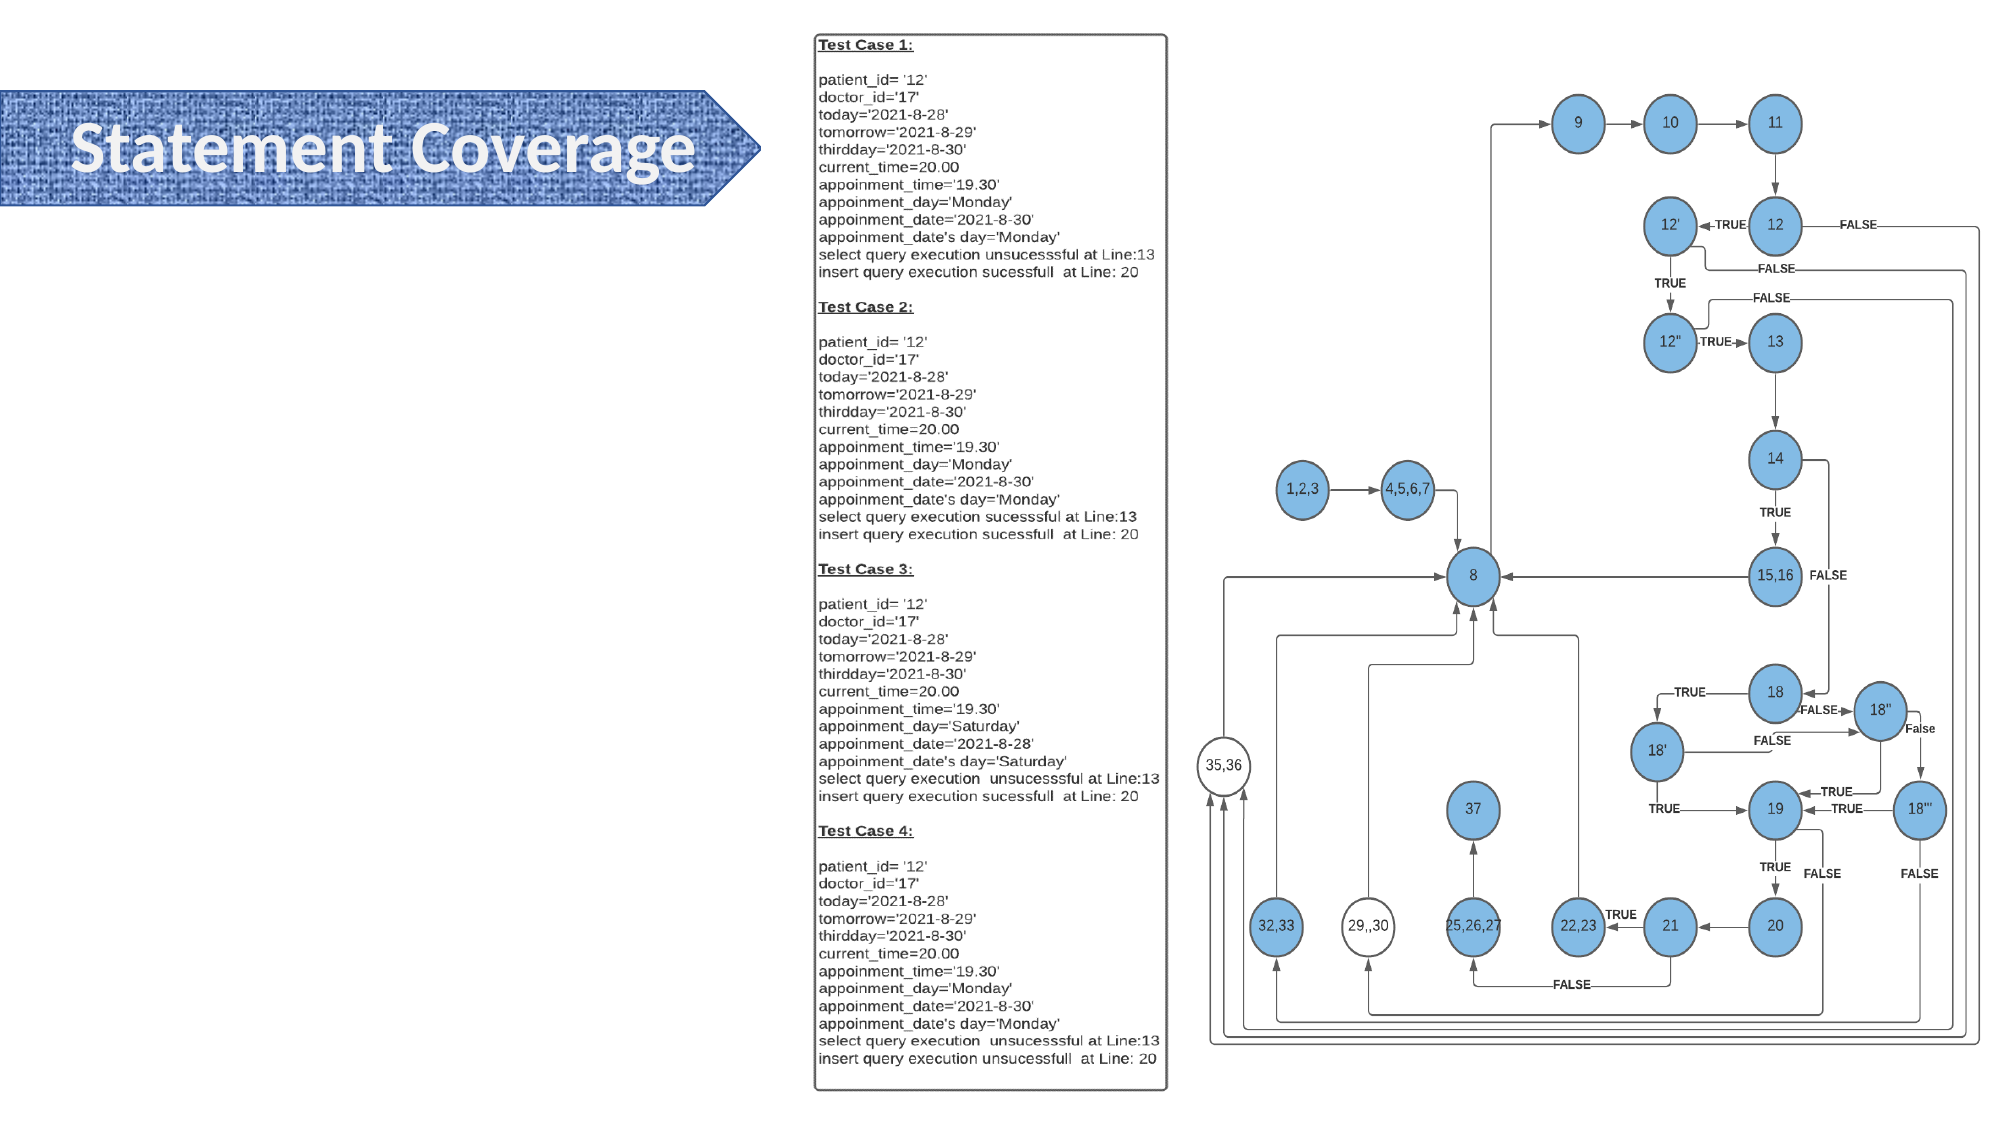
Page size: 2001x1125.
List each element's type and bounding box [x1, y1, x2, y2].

picture [761, 0, 2000, 1125]
text_box [0, 91, 761, 206]
